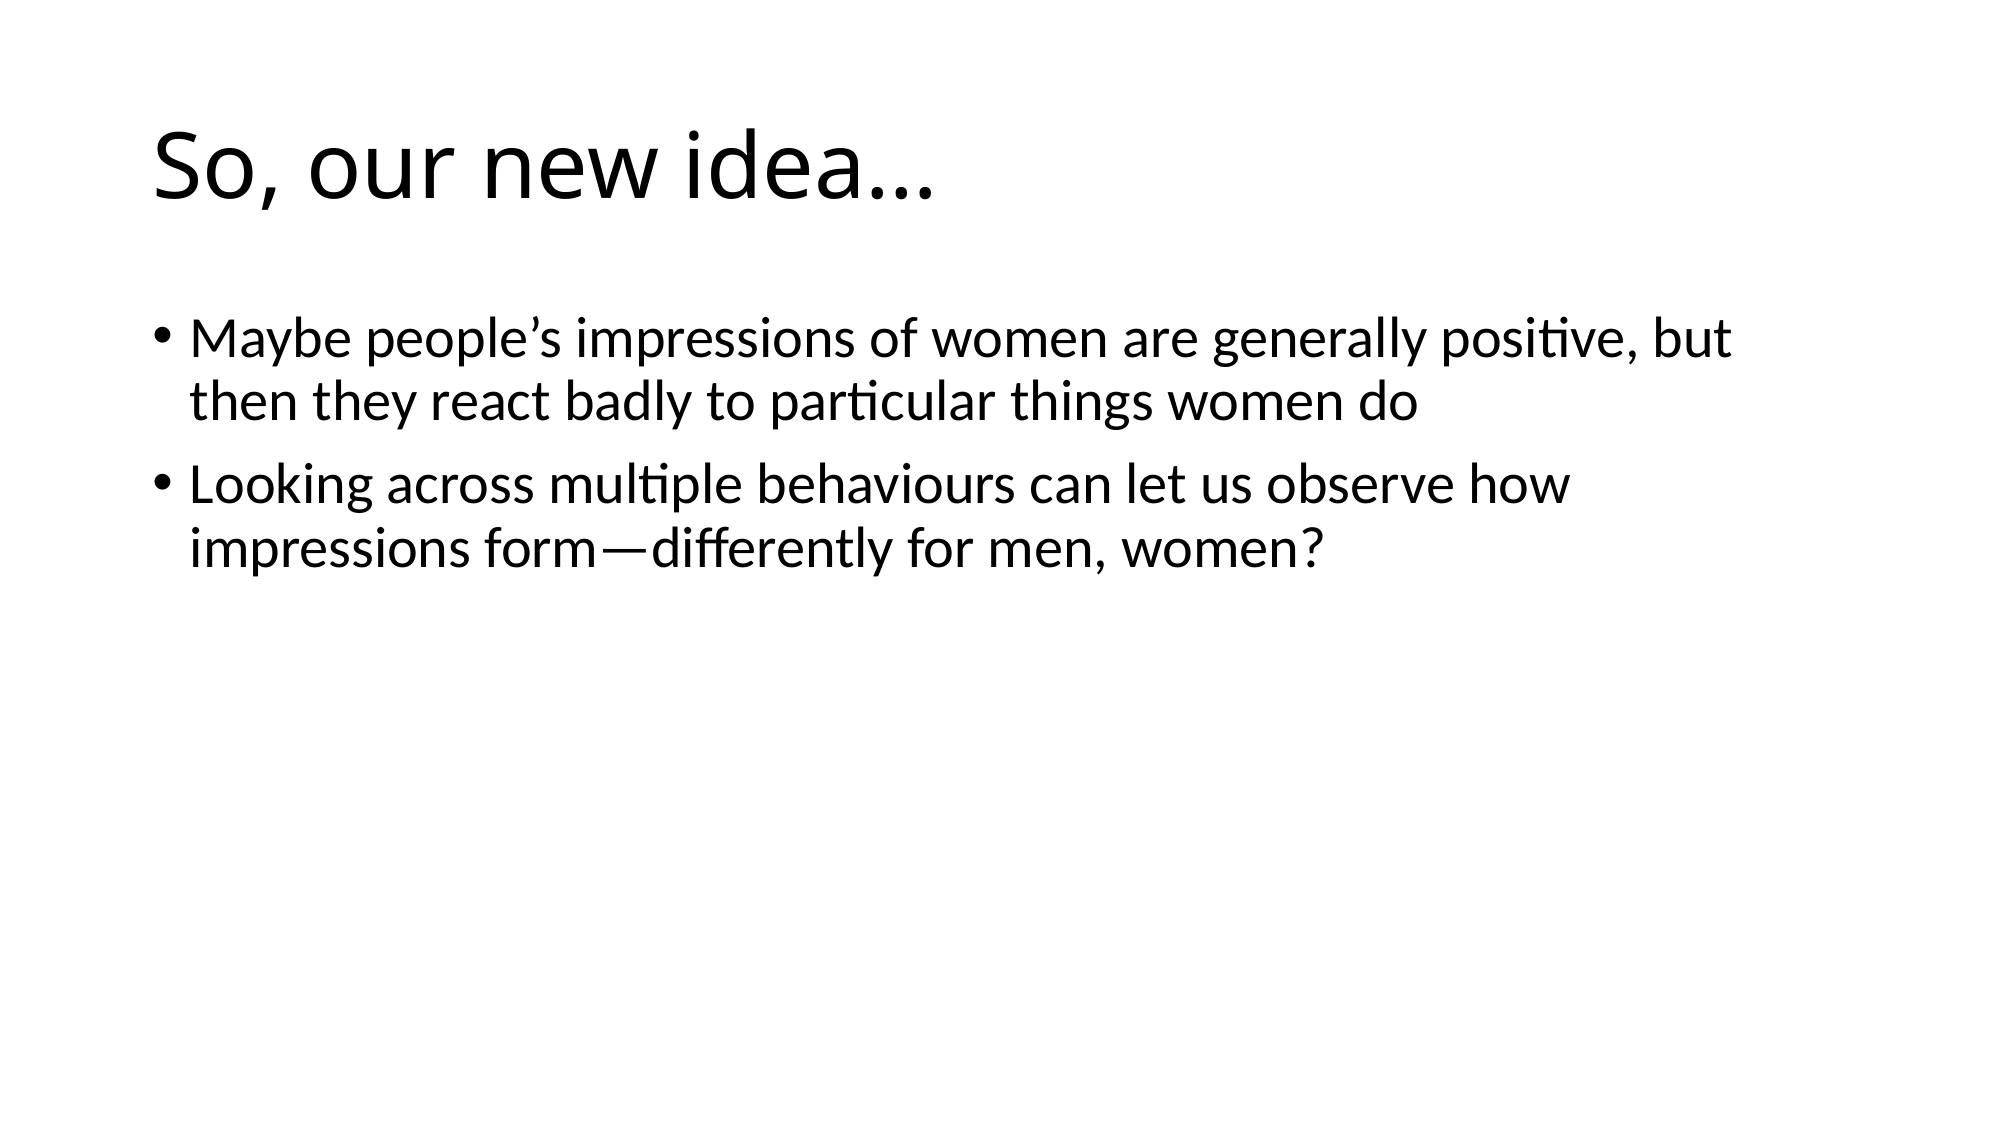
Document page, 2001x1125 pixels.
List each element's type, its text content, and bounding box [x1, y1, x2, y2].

list Maybe people’s impressions of women are generally positive, but then they react badly to particular things women do Looking across multiple behaviours can let us observe how impressions form—differently for men, women? [137, 299, 1863, 1014]
title So, our new idea… [137, 59, 1863, 278]
